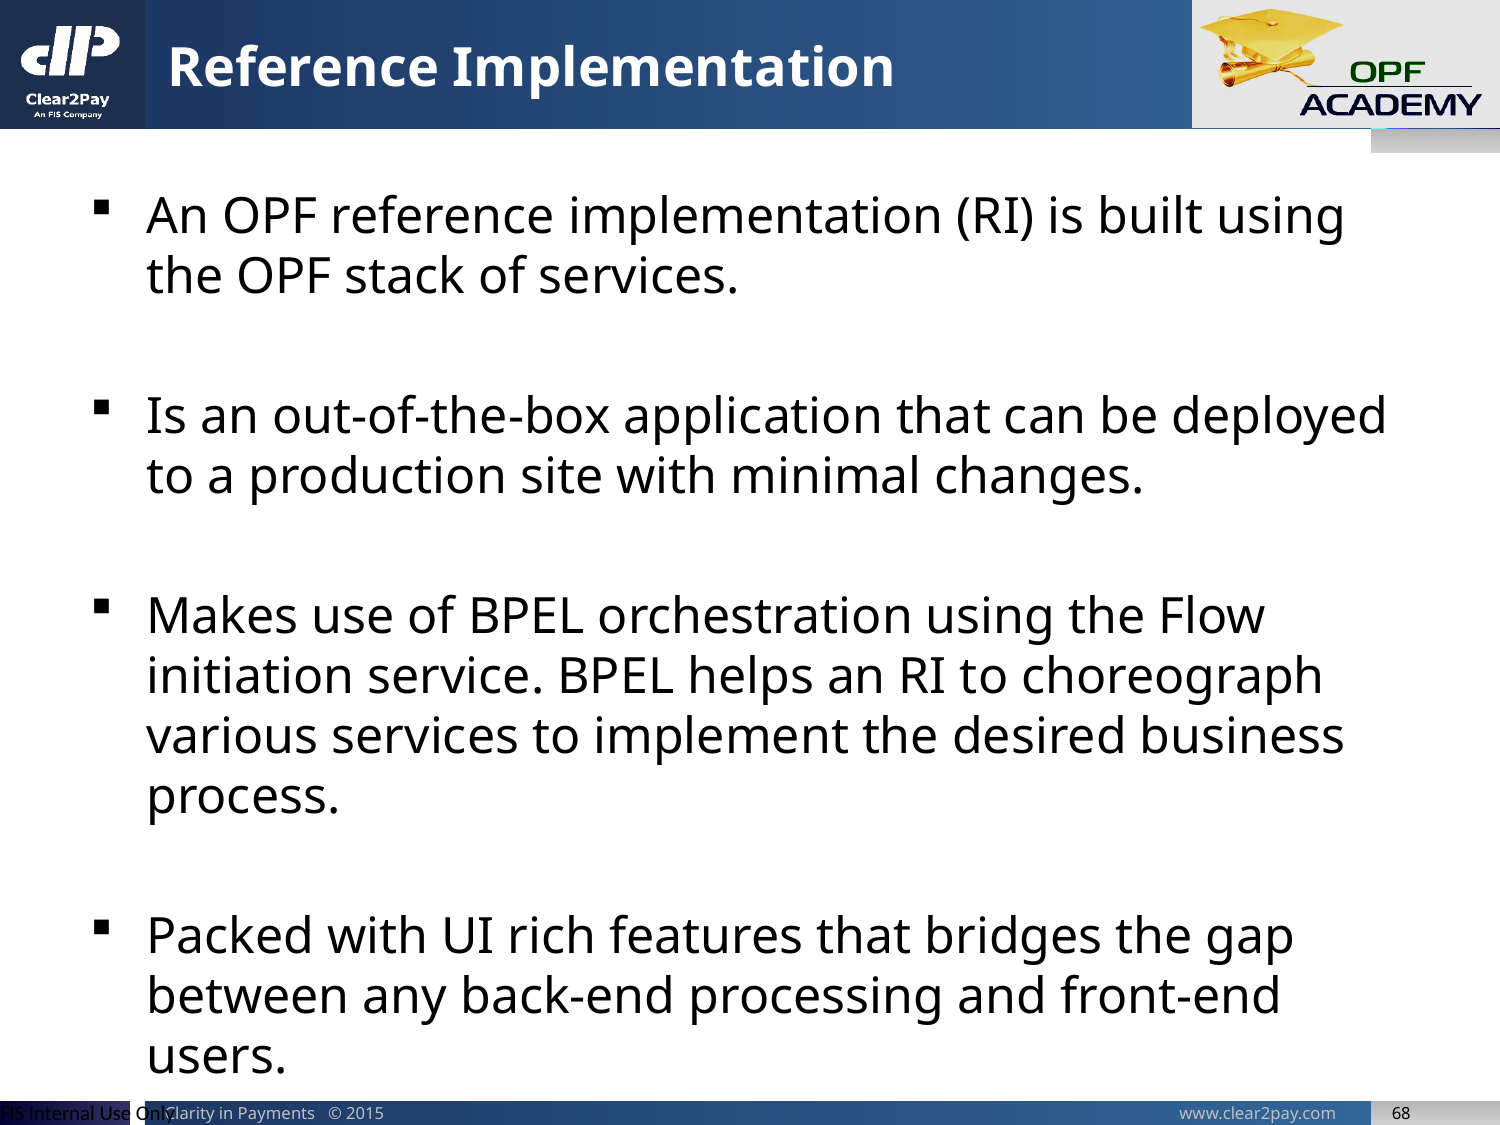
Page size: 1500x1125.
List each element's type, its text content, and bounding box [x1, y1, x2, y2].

title Reference Implementation [152, 0, 1372, 129]
picture [0, 0, 145, 129]
list An OPF reference implementation (RI) is built using the OPF stack of services. Is an out-of-the-box application that can be deployed to a production site with minimal changes. Makes use of BPEL orchestration using the Flow initiation service. BPEL helps an RI to choreograph various services to implement the desired business process. Packed with UI rich features that bridges the gap between any back-end processing and front-end users. [75, 175, 1425, 1067]
picture [1372, 0, 1500, 129]
